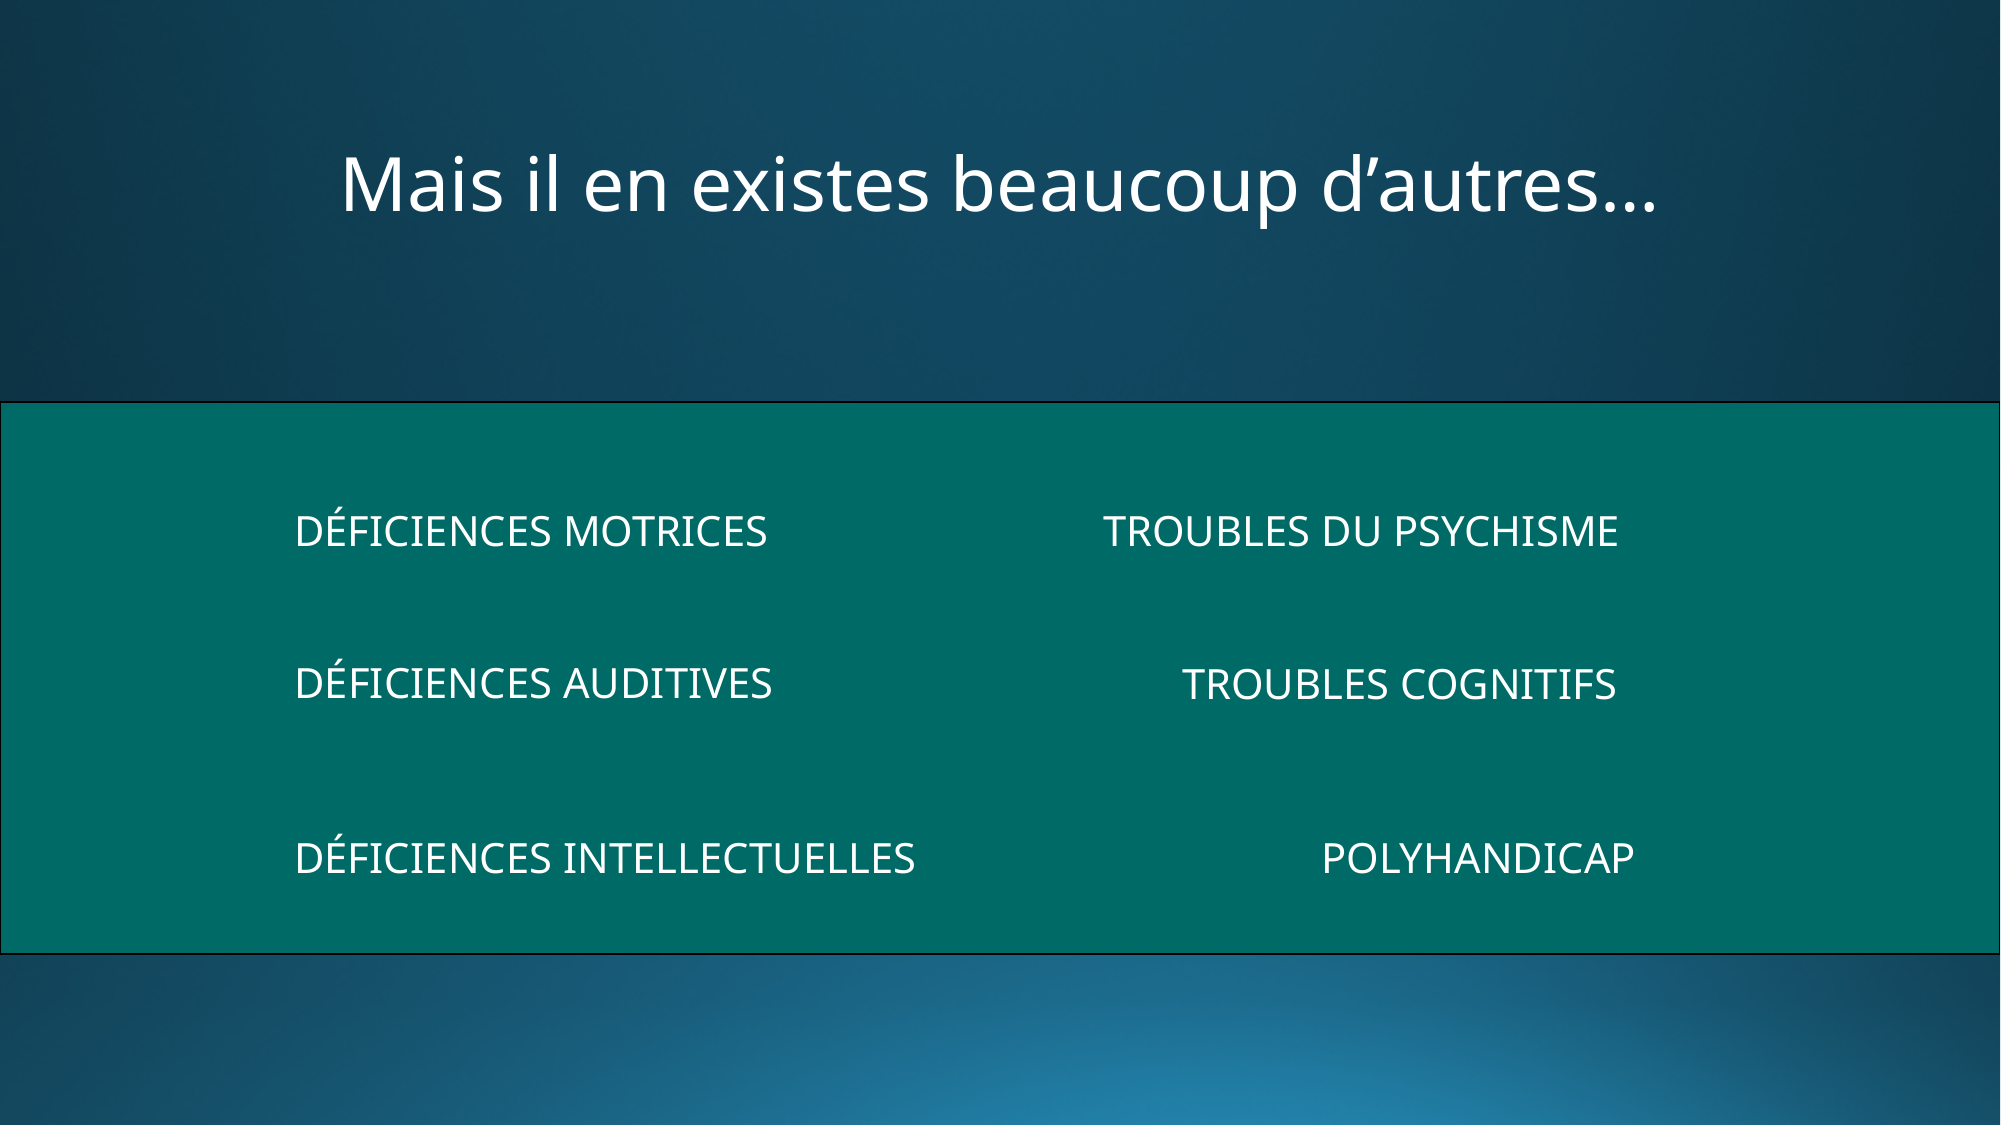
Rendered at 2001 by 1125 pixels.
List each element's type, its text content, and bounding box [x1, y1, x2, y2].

text_box POLYHANDICAP [1306, 824, 1836, 890]
text_box TROUBLES COGNITIFS [1167, 650, 1846, 715]
text_box DÉFICIENCES AUDITIVES [279, 649, 992, 715]
text_box Mais il en existes beaucoup d’autres… [139, 139, 1861, 250]
text_box [0, 401, 2000, 955]
picture [0, 0, 2001, 1125]
text_box TROUBLES DU PSYCHISME [1088, 496, 1879, 562]
text_box DÉFICIENCES INTELLECTUELLES [279, 824, 1227, 890]
text_box DÉFICIENCES MOTRICES [279, 496, 980, 562]
